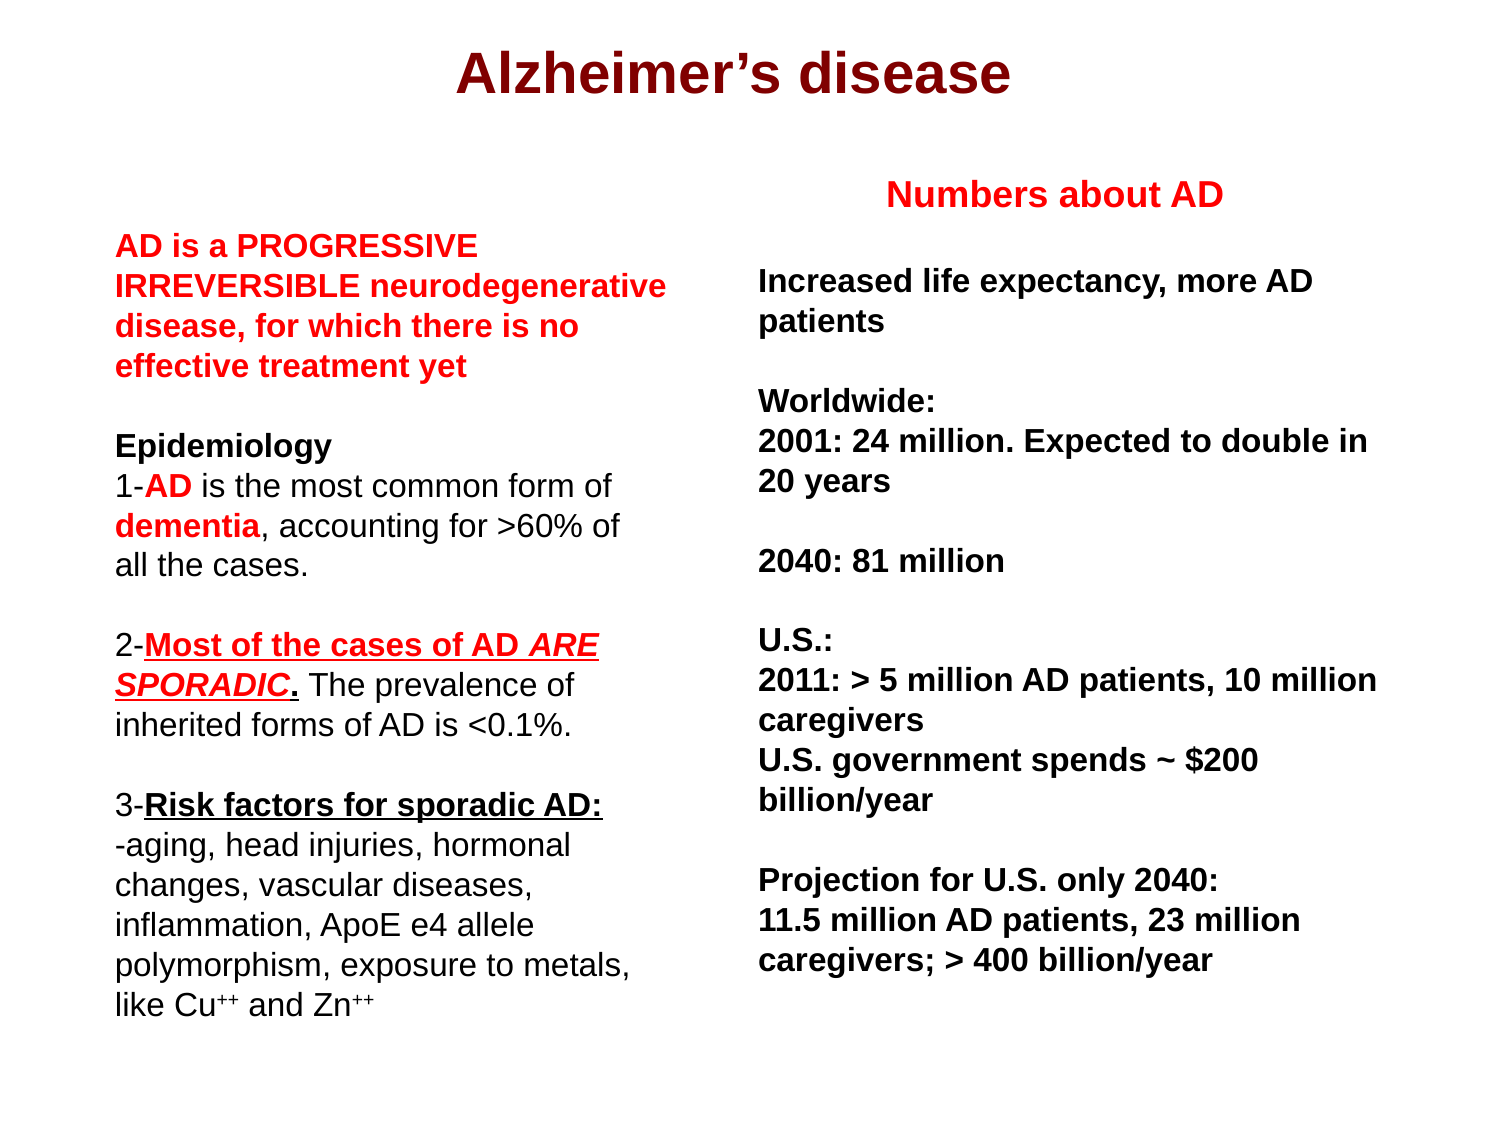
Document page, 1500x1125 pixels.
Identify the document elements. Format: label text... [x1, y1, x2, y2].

text_box AD is a PROGRESSIVE IRREVERSIBLE neurodegenerative disease, for which there is no effective treatment yet Epidemiology 1-AD is the most common form of dementia, accounting for >60% of all the cases. 2-Most of the cases of AD ARE SPORADIC. The prevalence of inherited forms of AD is <0.1%. 3-Risk factors for sporadic AD: -aging, head injuries, hormonal changes, vascular diseases, inflammation, ApoE e4 allele polymorphism, exposure to metals, like Cu++ and Zn++ [99, 216, 686, 1070]
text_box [743, 162, 1419, 1125]
text_box Alzheimer’s disease [440, 27, 1028, 113]
